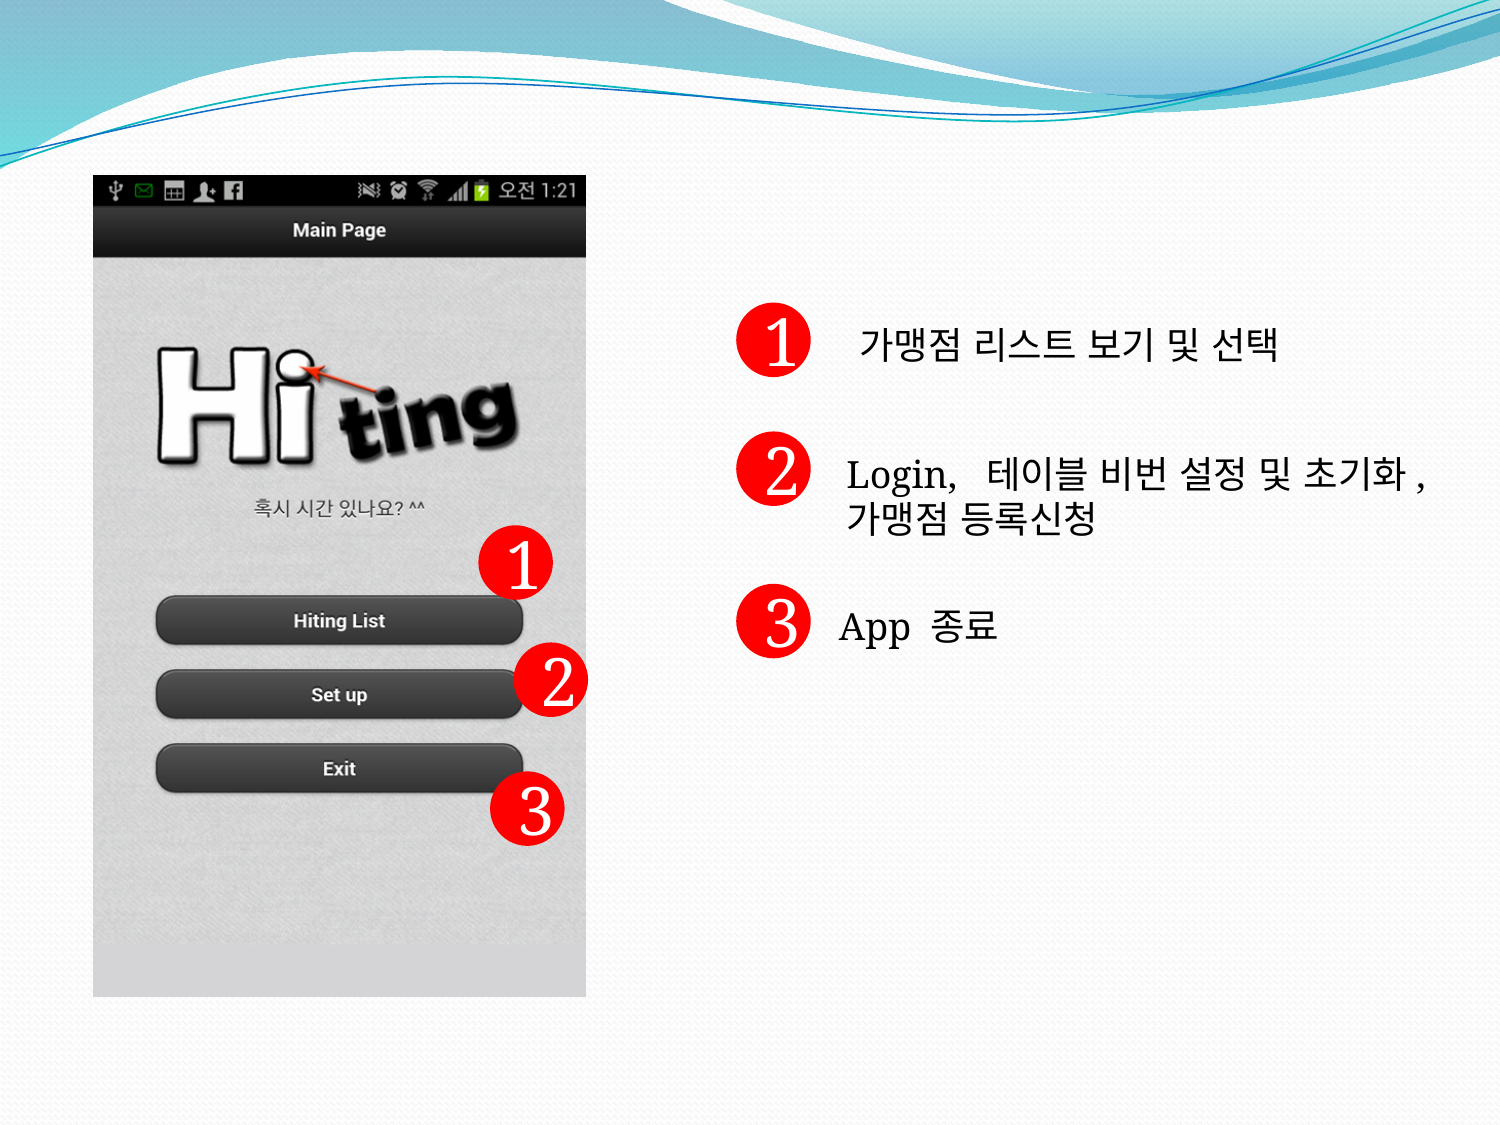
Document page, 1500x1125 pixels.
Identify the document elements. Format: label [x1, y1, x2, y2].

text_box [738, 585, 1011, 657]
text_box [737, 304, 1313, 376]
text_box [738, 433, 1446, 550]
list [93, 175, 587, 997]
